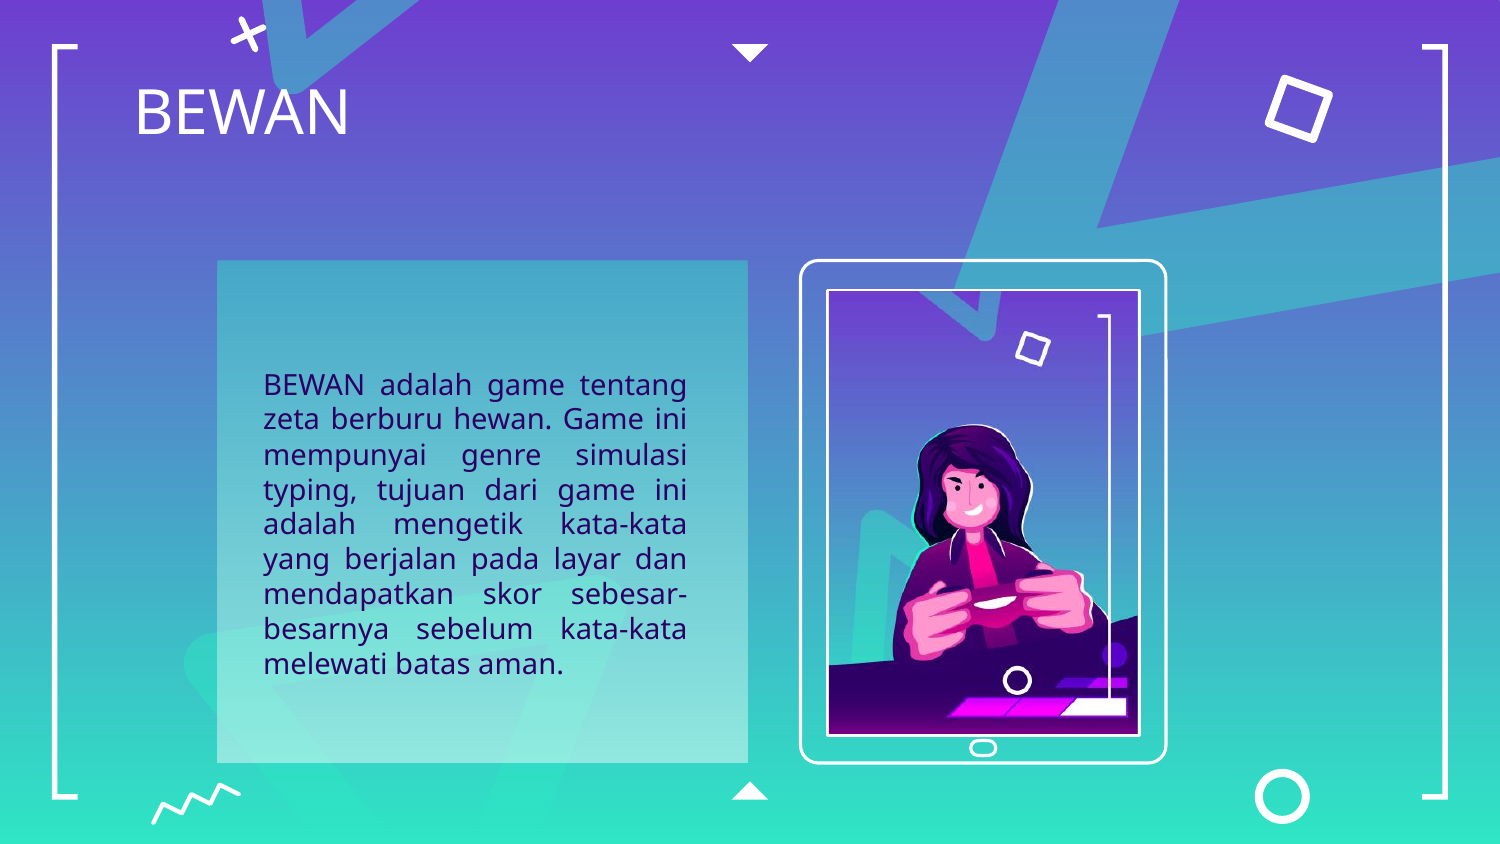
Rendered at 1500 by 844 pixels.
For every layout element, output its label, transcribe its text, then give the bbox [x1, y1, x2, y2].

title BEWAN [118, 57, 1310, 195]
text_box [217, 260, 748, 763]
picture [828, 291, 1138, 735]
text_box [800, 260, 1167, 764]
subtitle BEWAN adalah game tentang zeta berburu hewan. Game ini mempunyai genre simulasi typing, tujuan dari game ini adalah mengetik kata-kata yang berjalan pada layar dan mendapatkan skor sebesar-besarnya sebelum kata-kata melewati batas aman. [248, 317, 703, 714]
